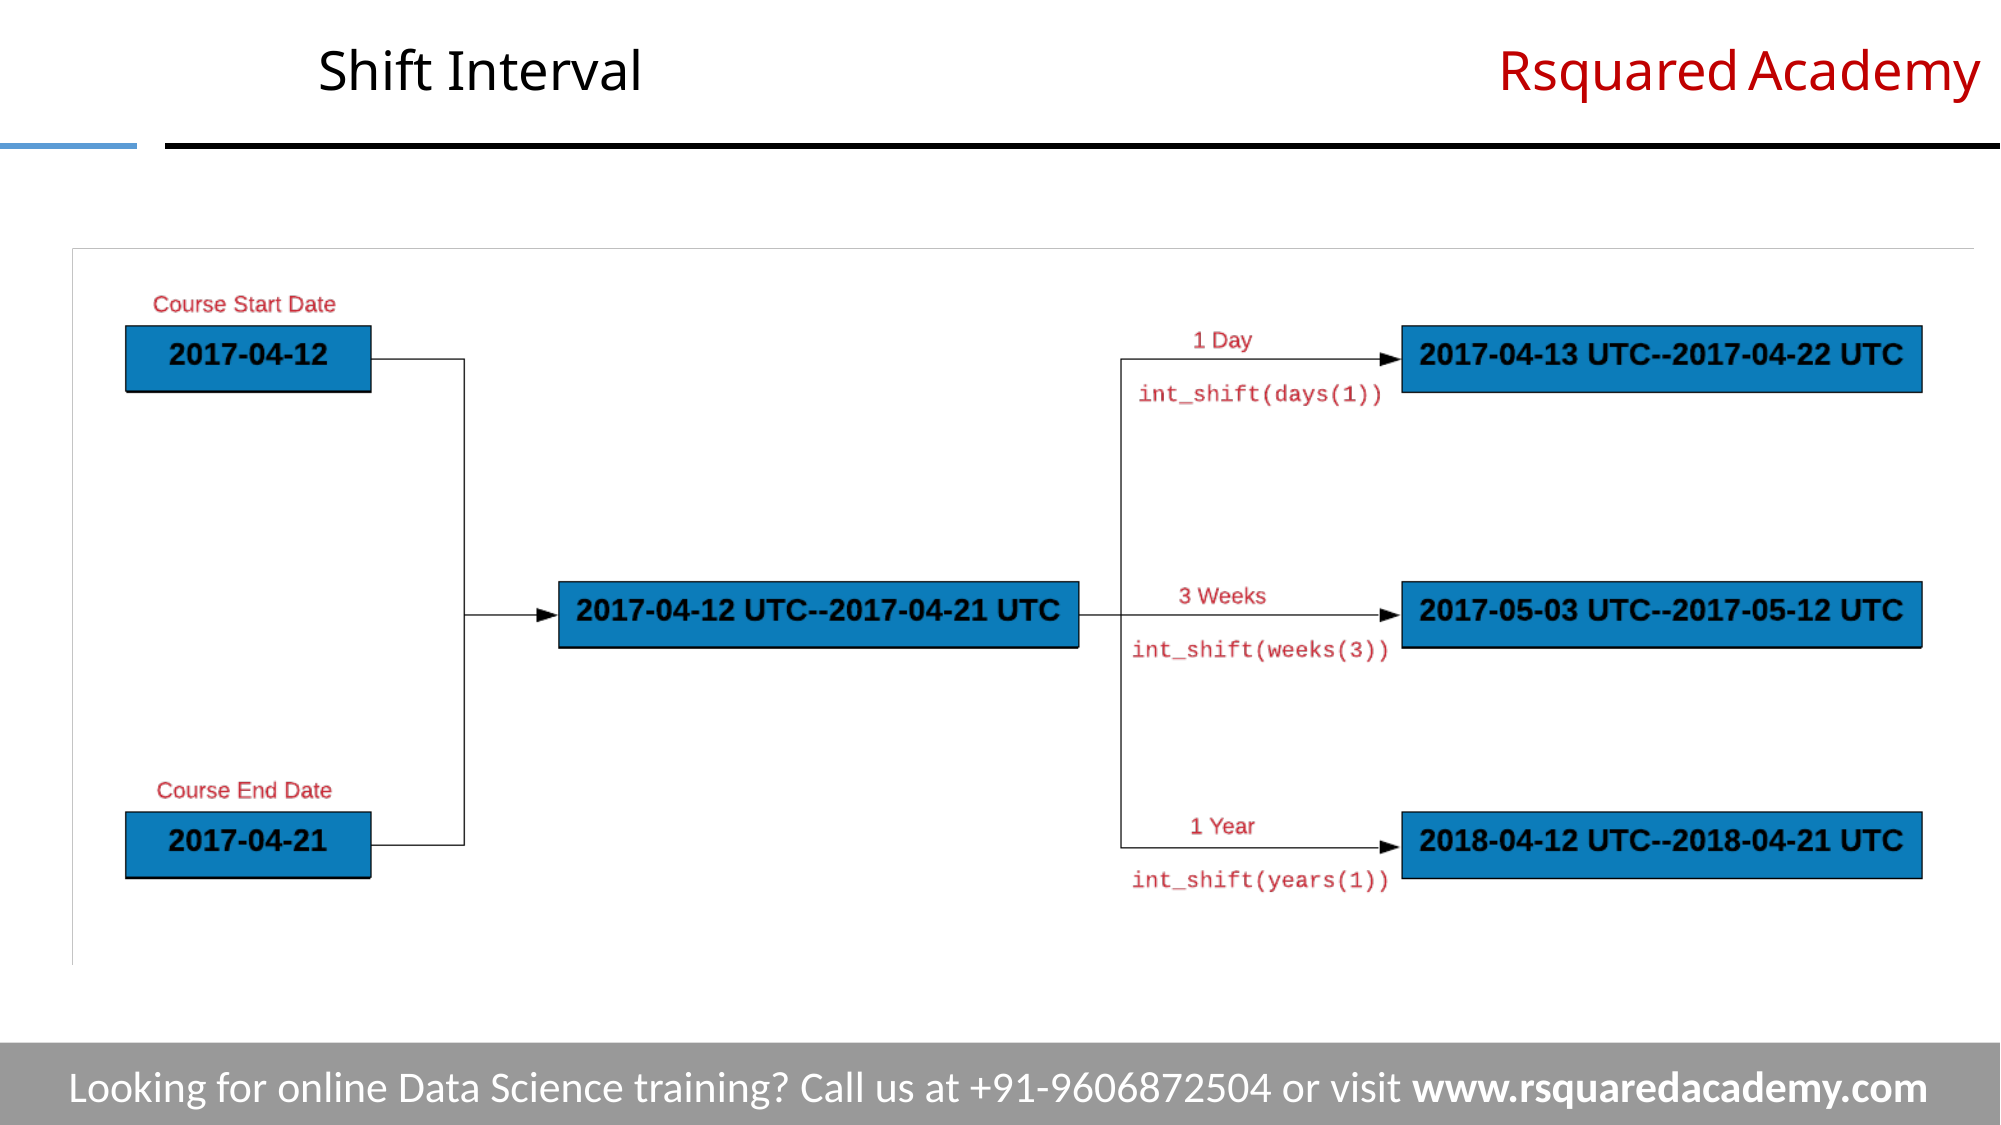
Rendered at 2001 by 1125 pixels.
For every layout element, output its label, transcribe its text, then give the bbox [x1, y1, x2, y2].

title Shift Interval Rsquared Academy [0, 0, 2000, 146]
picture [23, 223, 1974, 965]
text_box Looking for online Data Science training? Call us at +91-9606872504 or visit www.rsquaredacademy.com [0, 1042, 2000, 1125]
